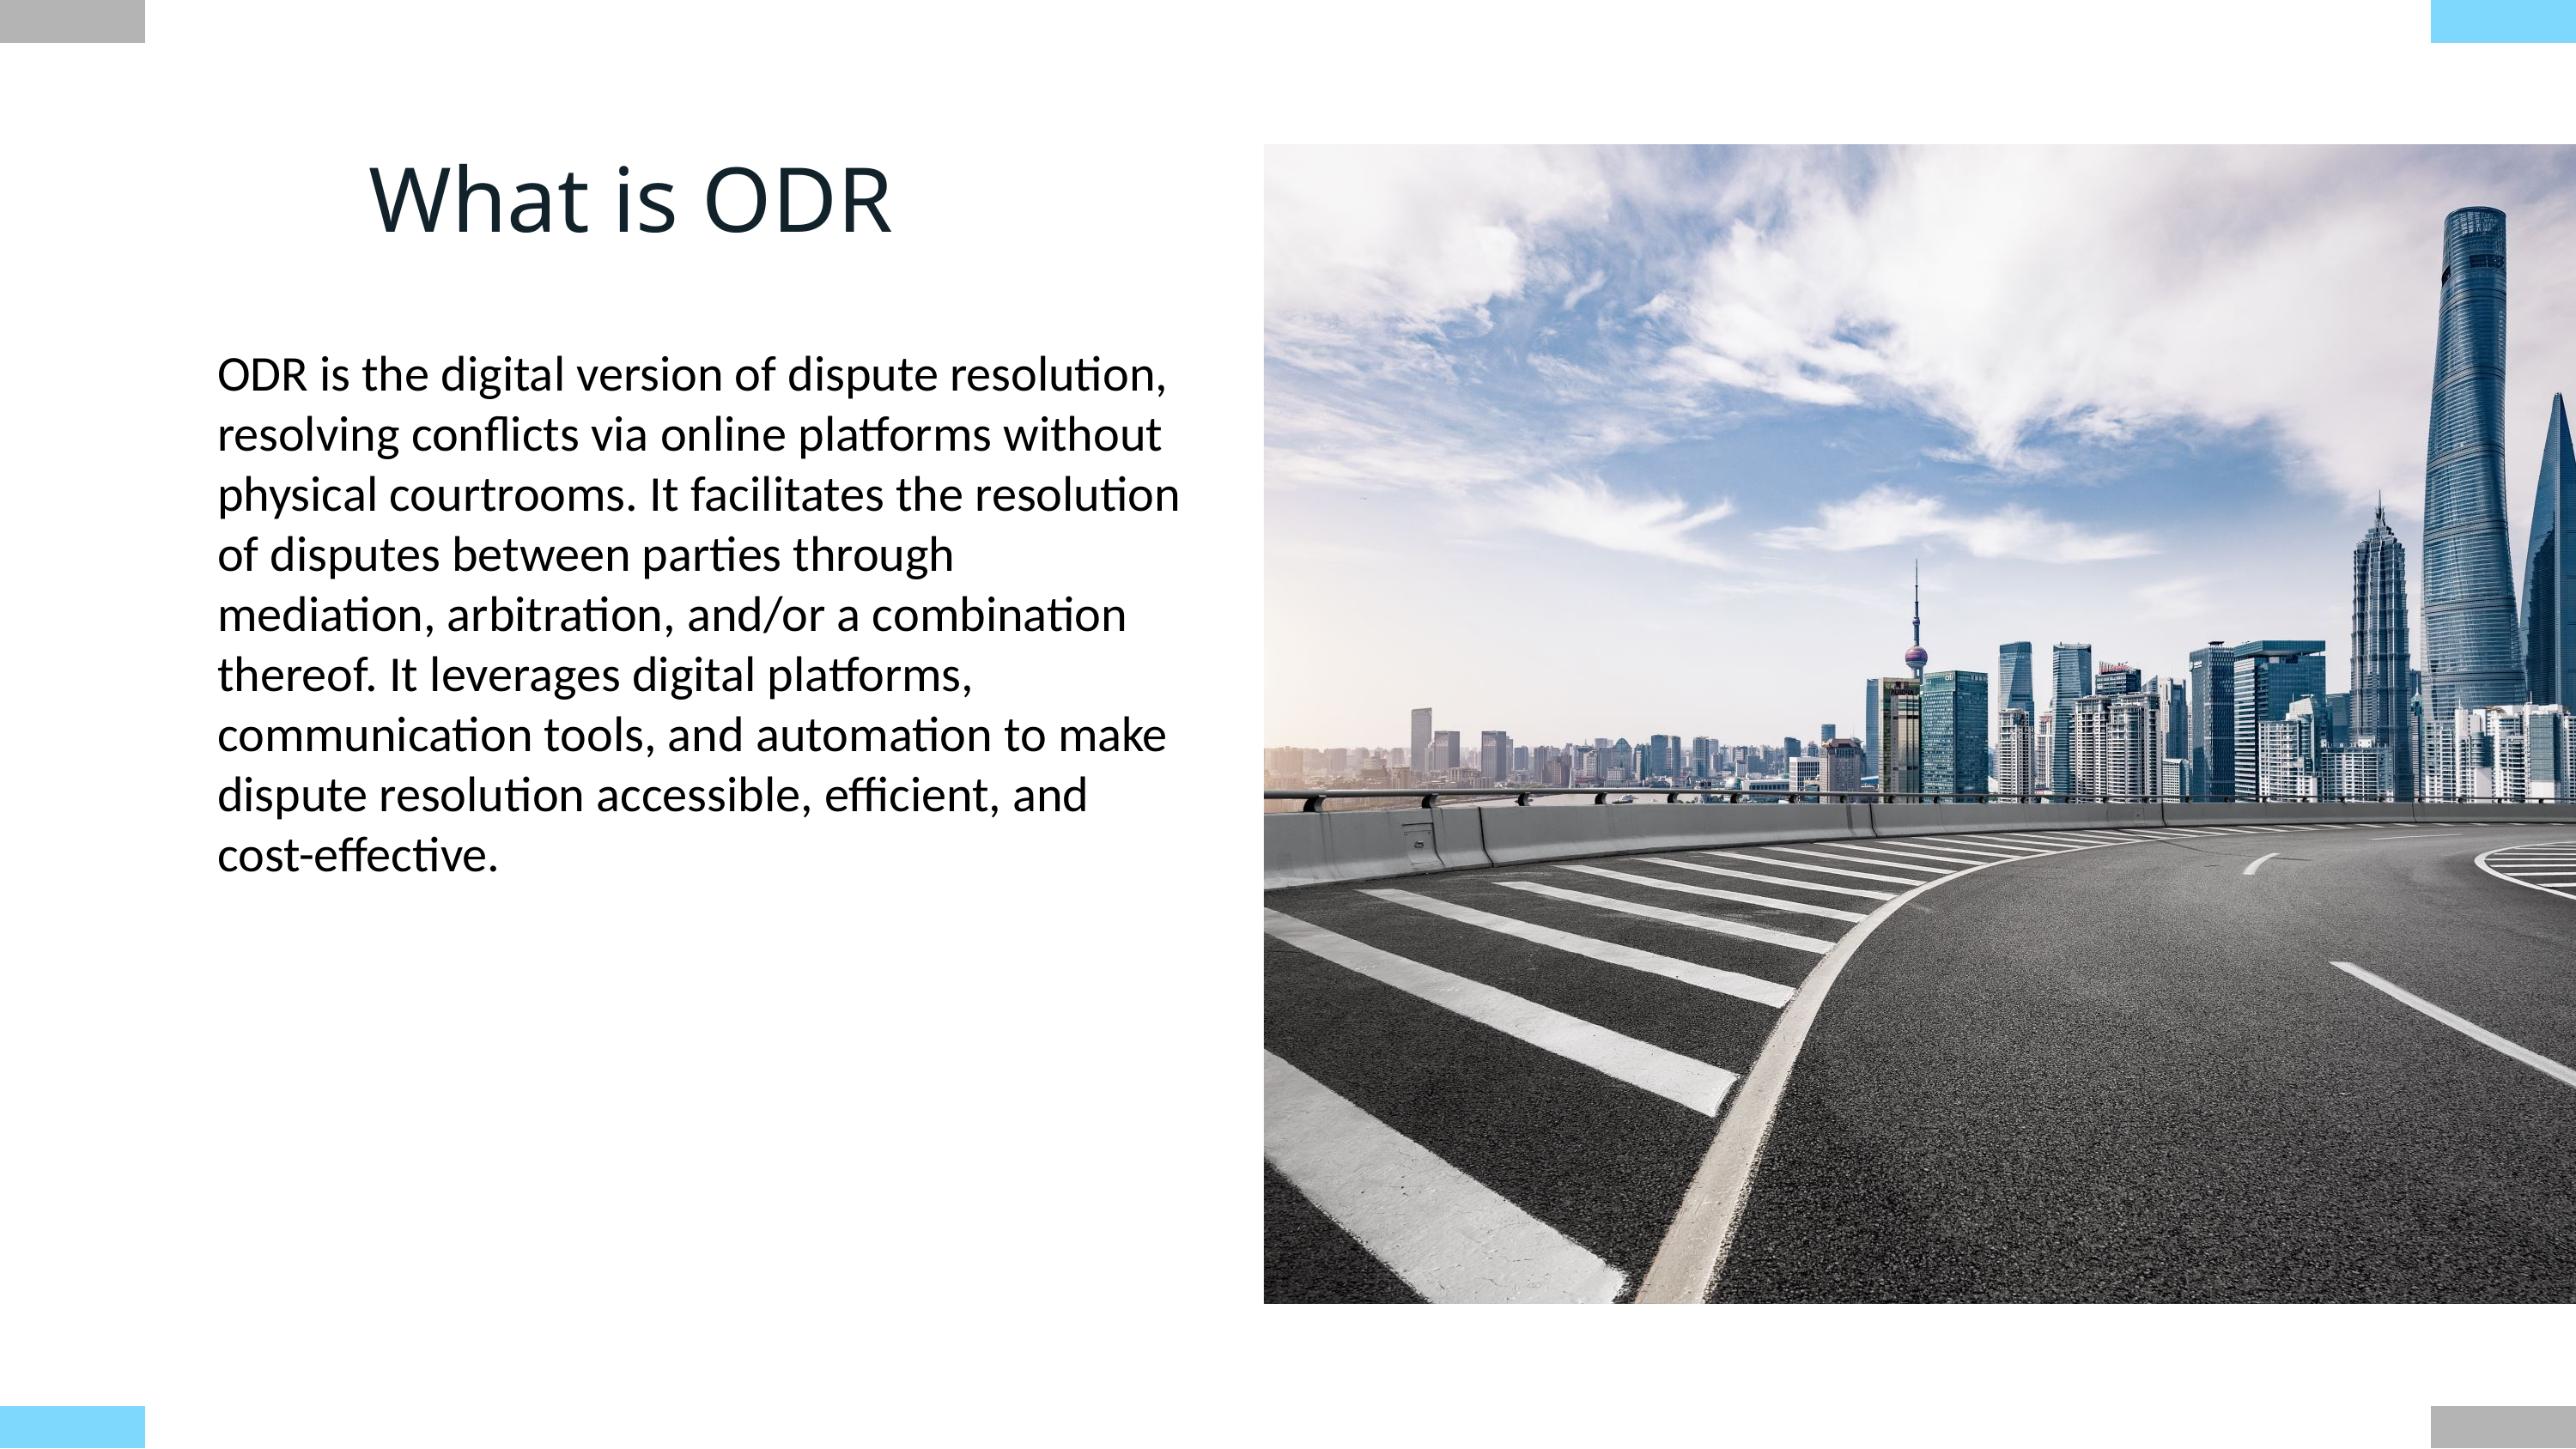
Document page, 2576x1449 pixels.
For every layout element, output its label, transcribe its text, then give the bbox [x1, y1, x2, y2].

text_box What is ODR [217, 146, 1045, 251]
text_box ODR is the digital version of dispute resolution, resolving conflicts via online platforms without physical courtrooms. It facilitates the resolution of disputes between parties through mediation, arbitration, and/or a combination thereof. It leverages digital platforms, communication tools, and automation to make dispute resolution accessible, efficient, and cost-effective. [217, 341, 1182, 1003]
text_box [2430, 1405, 2576, 1449]
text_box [2430, 0, 2576, 43]
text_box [0, 1405, 145, 1449]
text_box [0, 0, 145, 43]
picture [1263, 144, 2576, 1304]
